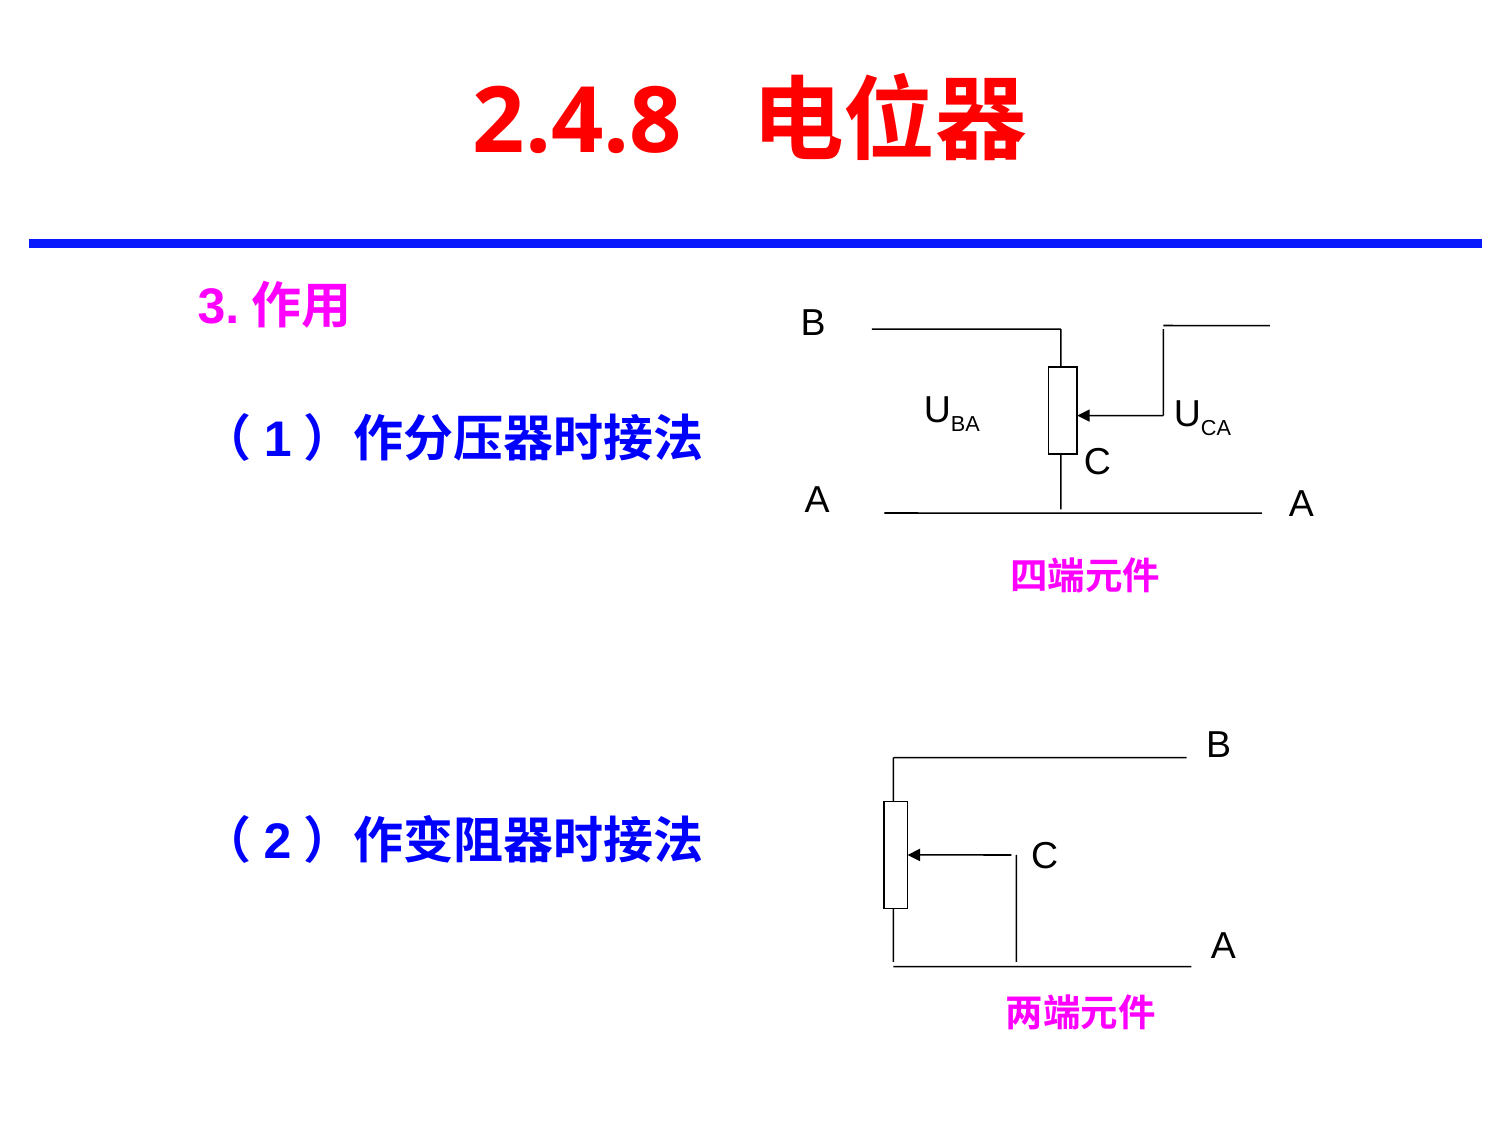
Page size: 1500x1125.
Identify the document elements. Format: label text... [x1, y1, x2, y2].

text_box （2）作变阻器时接法 [187, 801, 872, 876]
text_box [883, 712, 1306, 1059]
title 2.4.8 电位器 [75, 0, 1425, 233]
text_box 3.作用 [183, 265, 453, 341]
text_box （1）作分压器时接法 [187, 399, 780, 475]
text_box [785, 290, 1365, 595]
